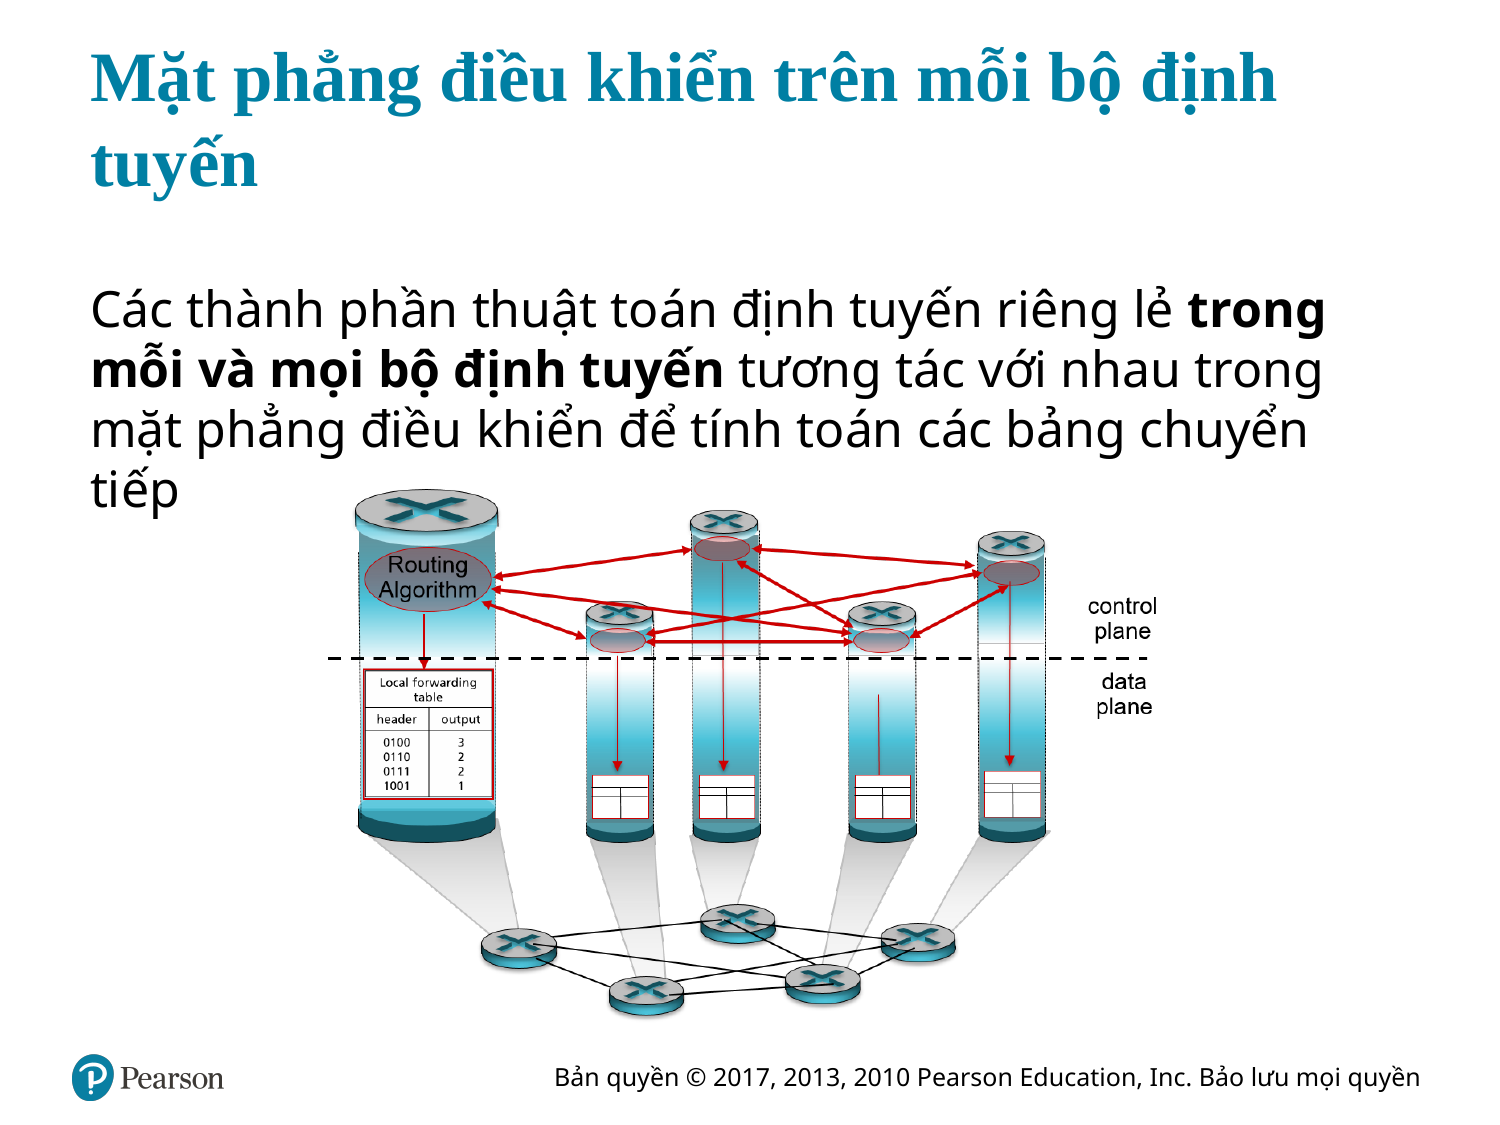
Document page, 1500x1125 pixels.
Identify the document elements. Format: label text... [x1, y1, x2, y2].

list Các thành phần thuật toán định tuyến riêng lẻ trong mỗi và mọi bộ định tuyến tương tác với nhau trong mặt phẳng điều khiển để tính toán các bảng chuyển tiếp [75, 262, 1393, 931]
title Mặt phẳng điều khiển trên mỗi bộ định tuyến [75, 0, 1425, 216]
picture [98, 1054, 224, 1101]
picture [72, 1054, 88, 1070]
picture [72, 1087, 83, 1101]
picture [80, 1063, 106, 1088]
picture [327, 486, 1172, 1024]
